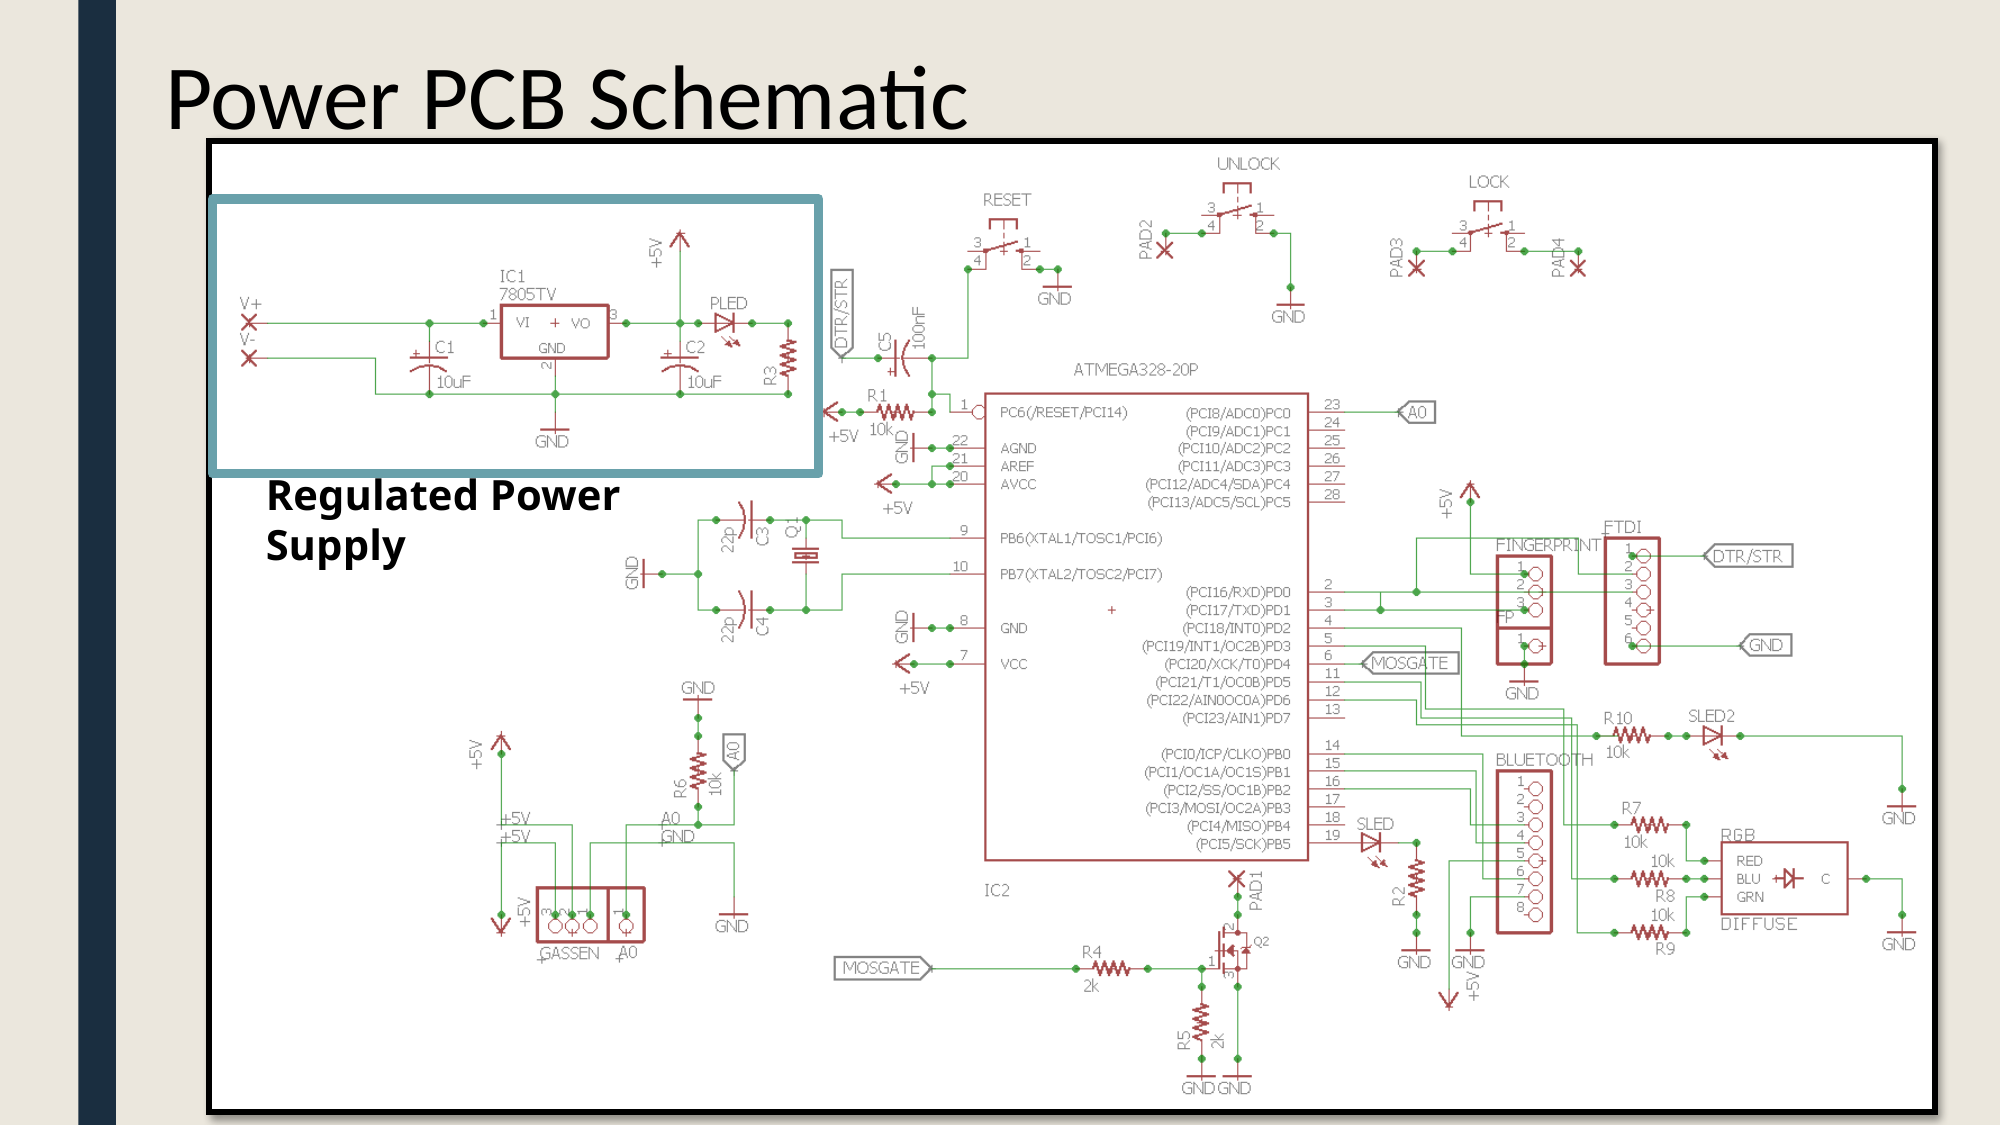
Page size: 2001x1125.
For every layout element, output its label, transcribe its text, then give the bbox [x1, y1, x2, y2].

title Power PCB Schematic [150, 28, 1725, 172]
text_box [212, 144, 1932, 1110]
